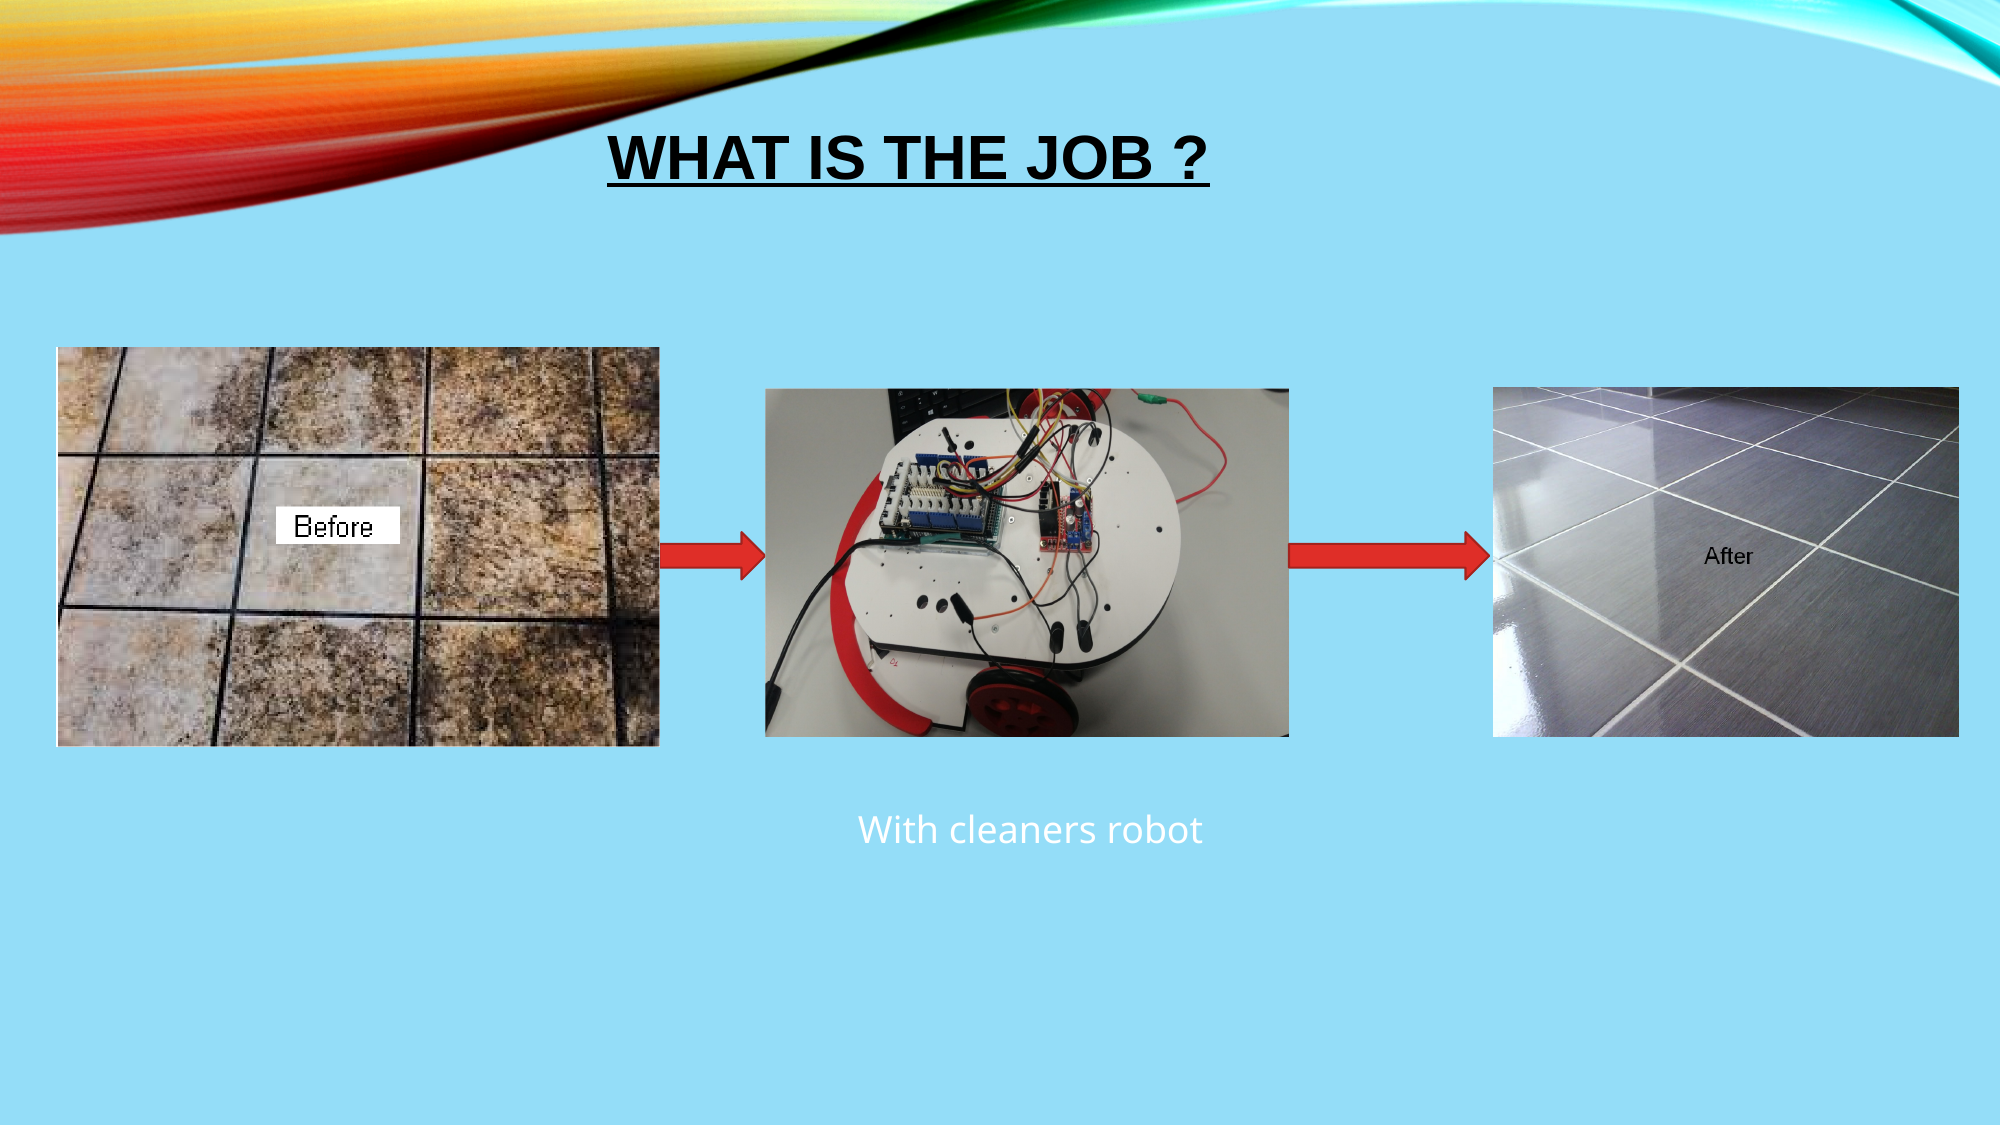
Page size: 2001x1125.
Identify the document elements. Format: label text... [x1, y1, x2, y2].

picture [55, 347, 660, 748]
text_box [660, 531, 765, 581]
picture [0, 0, 2000, 237]
picture [766, 300, 1289, 825]
text_box With cleaners robot [843, 798, 1242, 859]
title What IS THE JOB ? [202, 53, 1615, 266]
picture [1492, 387, 1959, 738]
text_box [1287, 531, 1490, 581]
